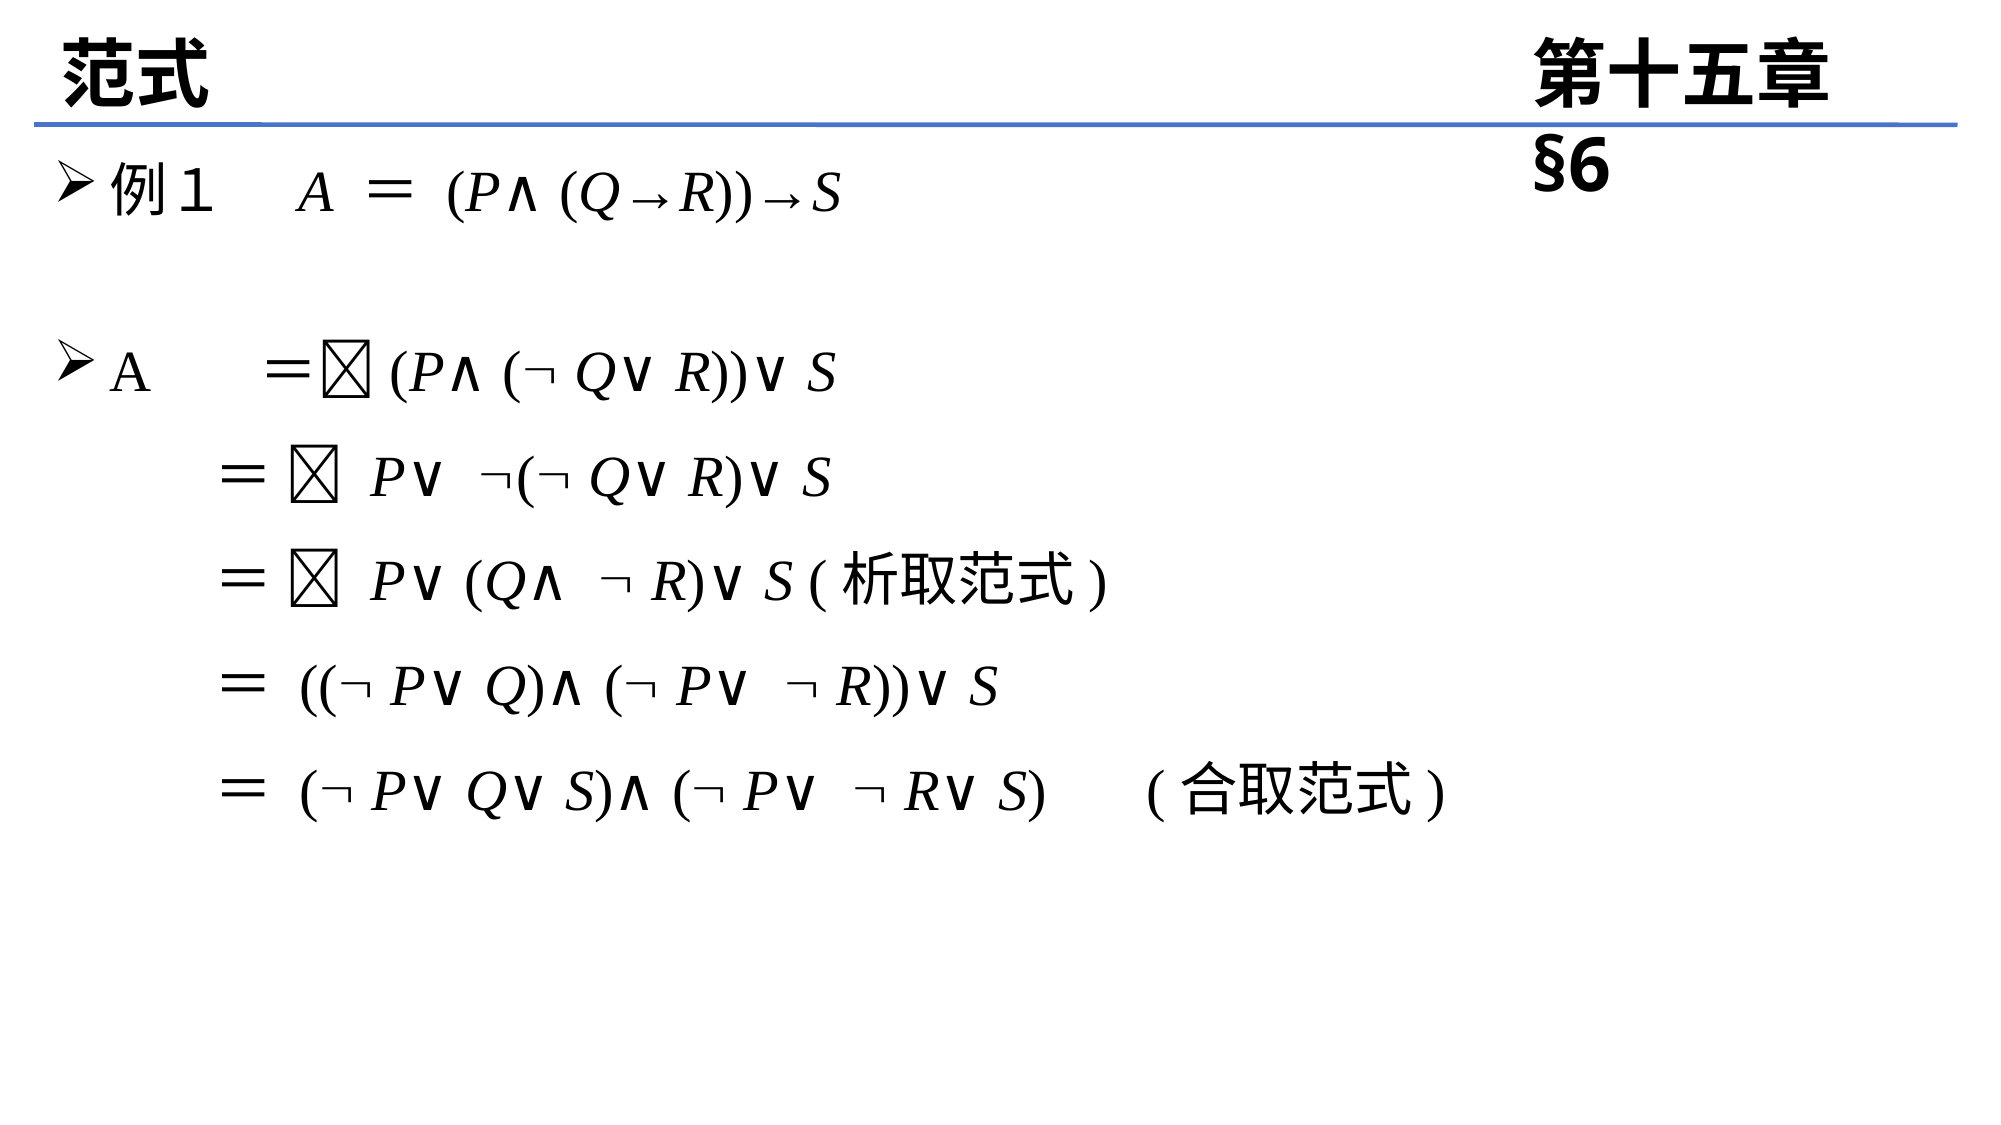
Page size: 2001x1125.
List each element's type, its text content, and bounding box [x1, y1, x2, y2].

text_box 范式 [46, 18, 932, 124]
text_box 第十五章 §6 [1517, 126, 1958, 214]
text_box 例１ A ＝ (P∧(Q→R))→S A ＝(P∧( Q∨R))∨S ＝  P∨ ( Q∨R)∨S ＝  P∨(Q∧  R)∨S (析取范式) ＝ (( P∨Q)∧( P∨  R))∨S ＝ ( P∨Q∨S)∧( P∨  R∨S) (合取范式) [38, 153, 1951, 1065]
text_box 第十五章 §6 [1517, 19, 1958, 124]
